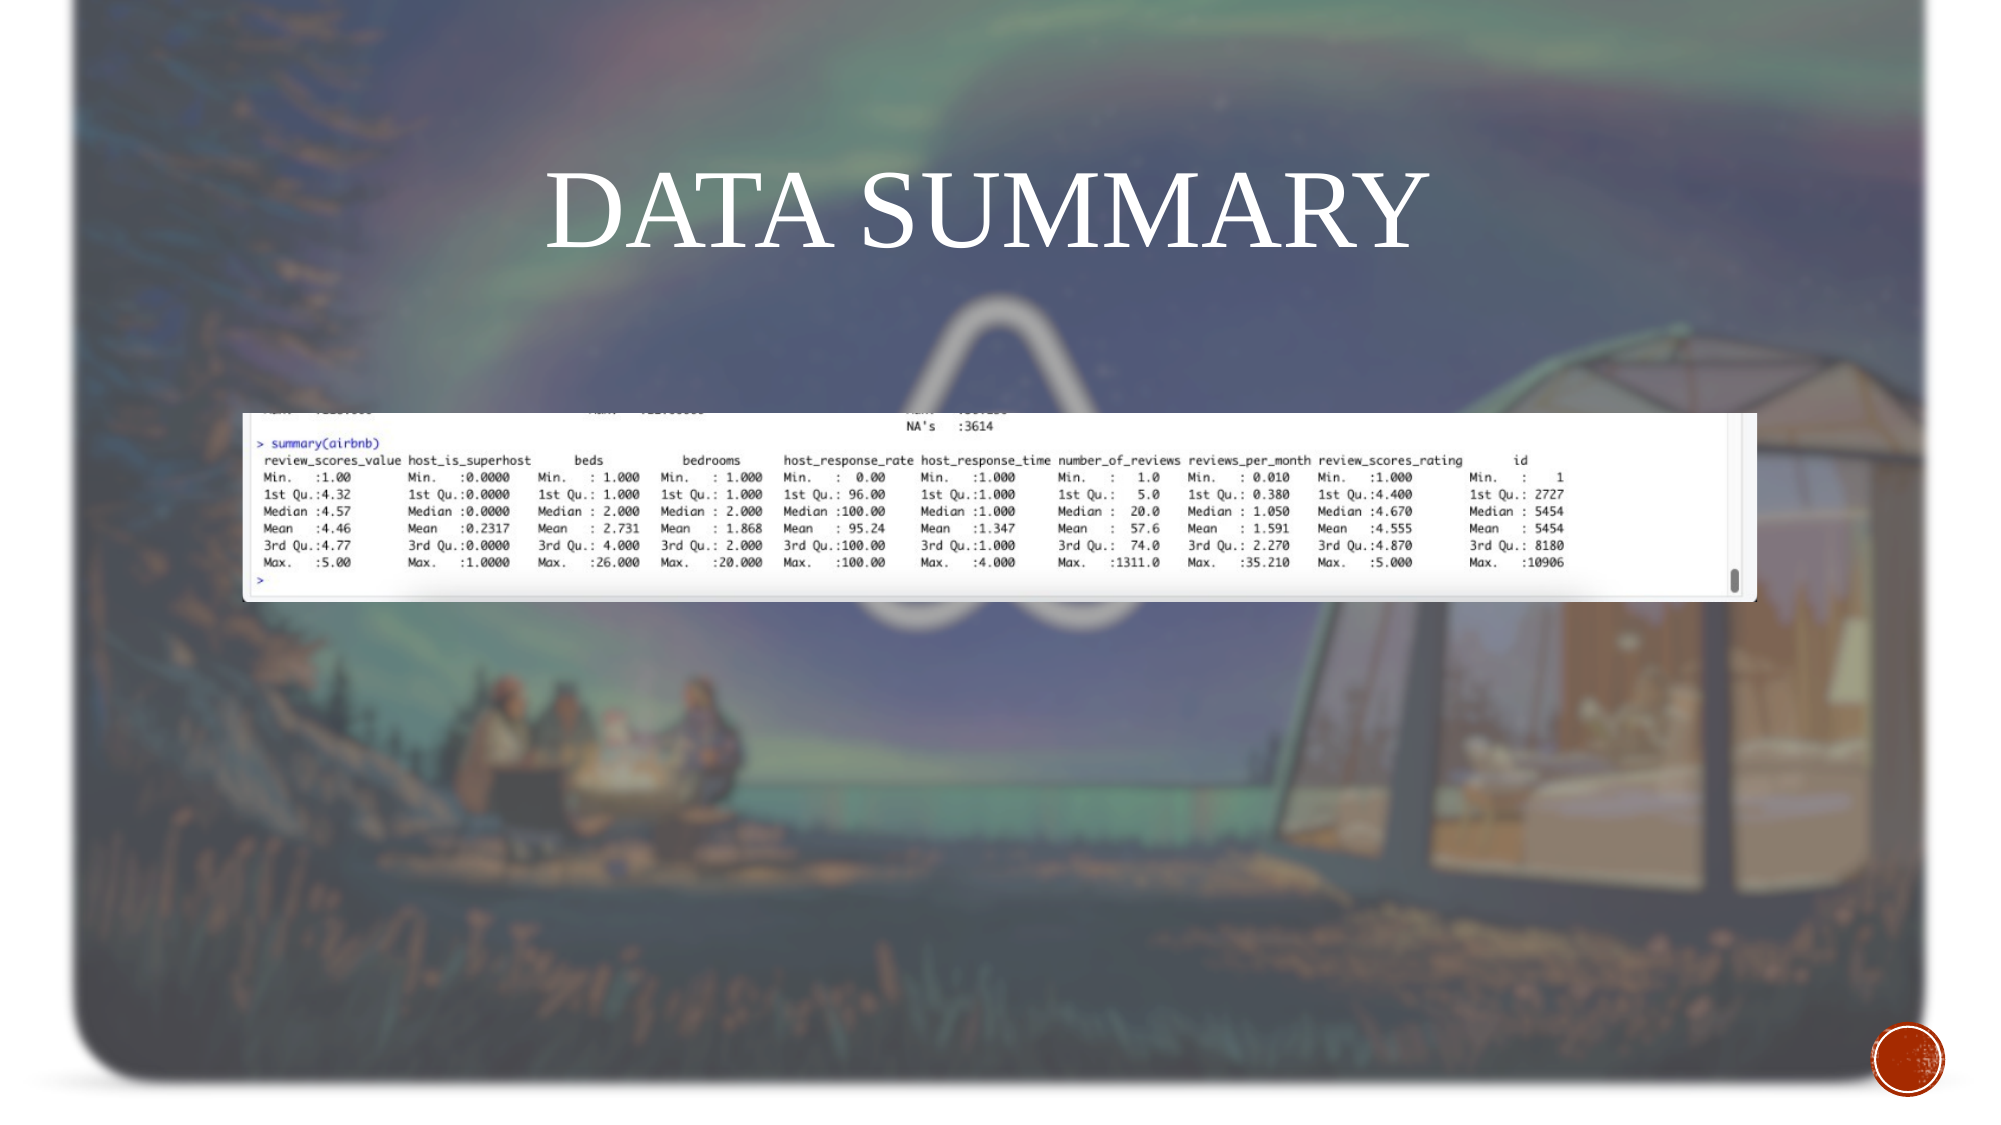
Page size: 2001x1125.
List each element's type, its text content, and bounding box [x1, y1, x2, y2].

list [243, 414, 1757, 603]
picture [0, 0, 2001, 1125]
title DATA SUMMARY [175, 79, 1826, 344]
